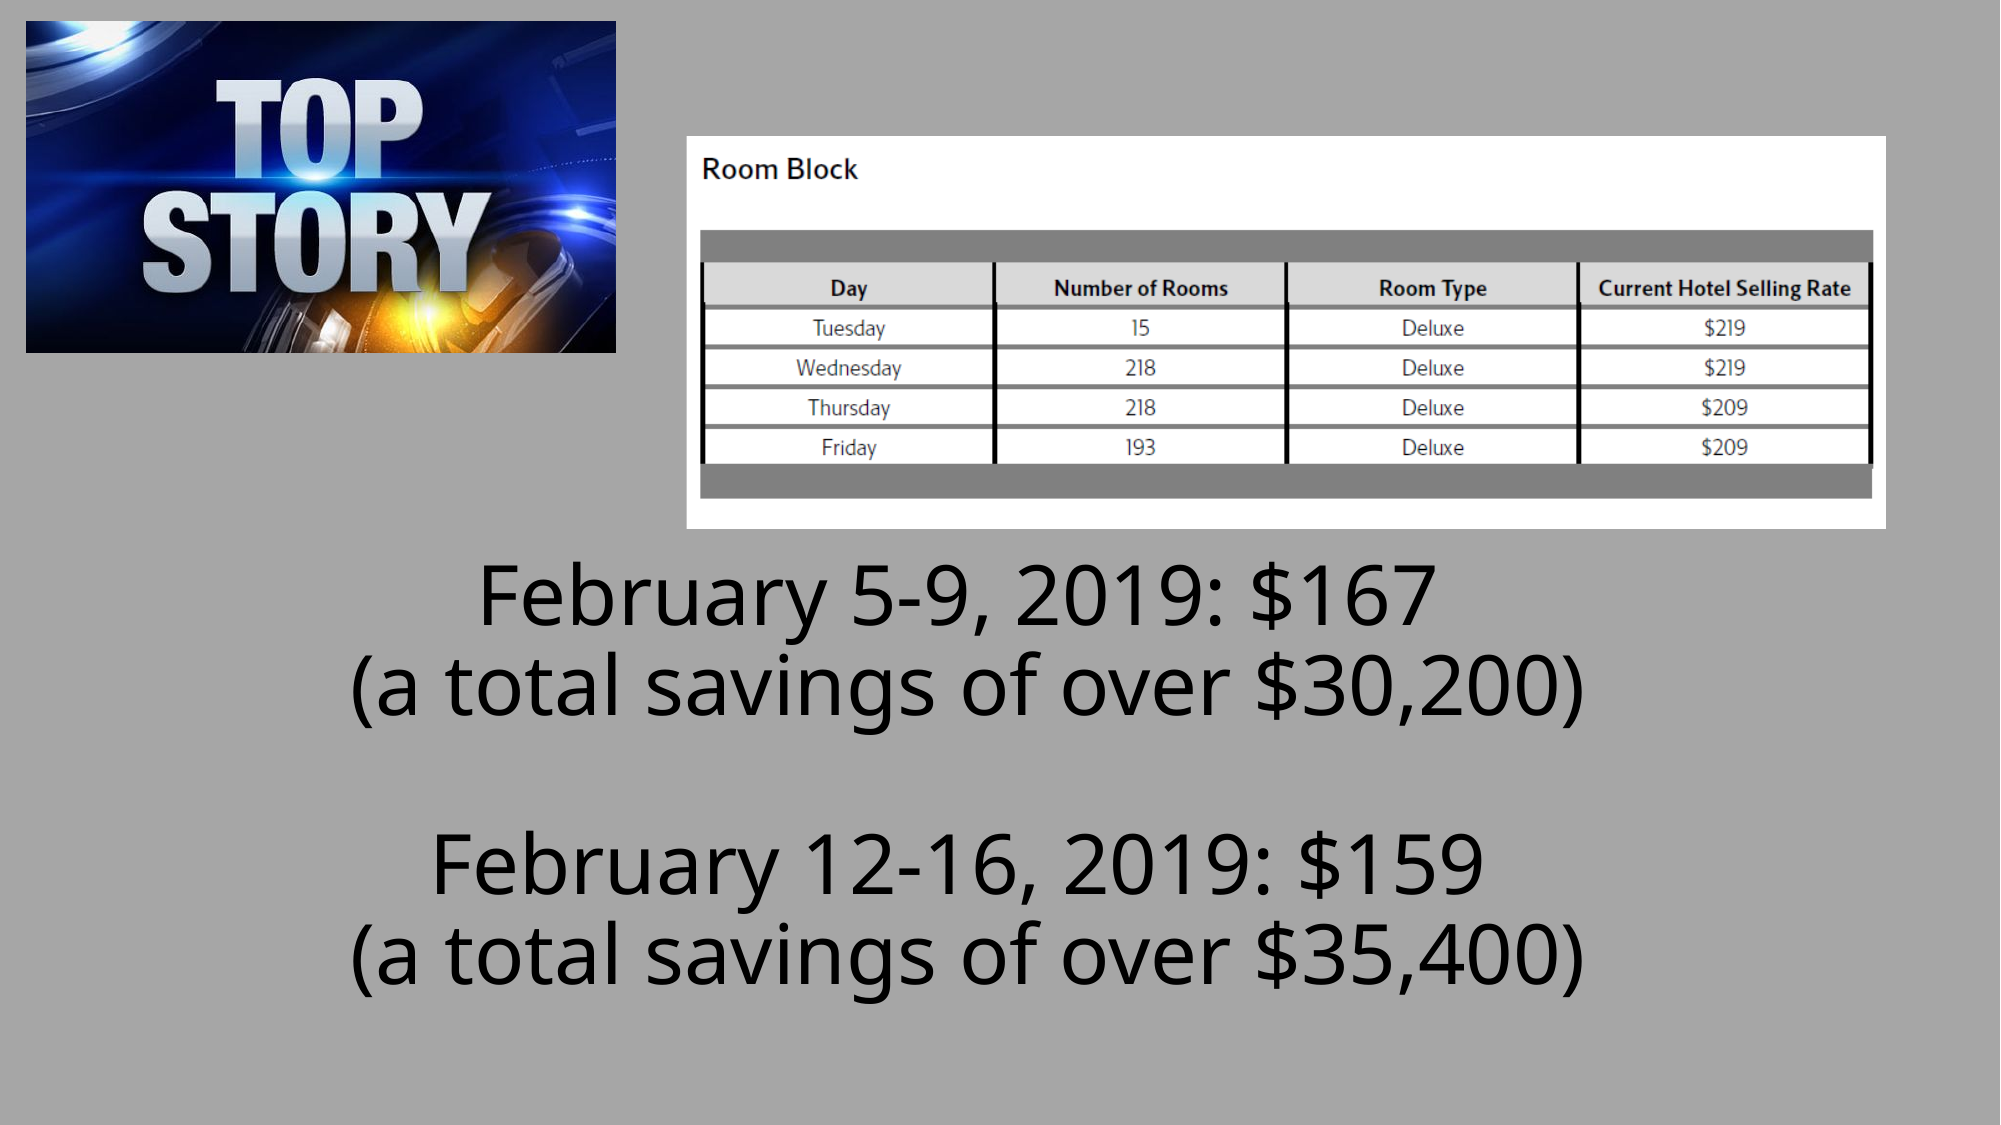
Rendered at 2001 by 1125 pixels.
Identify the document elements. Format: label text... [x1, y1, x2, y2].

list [686, 136, 1886, 529]
picture [26, 21, 616, 353]
title February 5-9, 2019: $167 (a total savings of over $30,200) February 12-16, 2019: $159 (a total savings of over $35,400) [106, 445, 1832, 1111]
